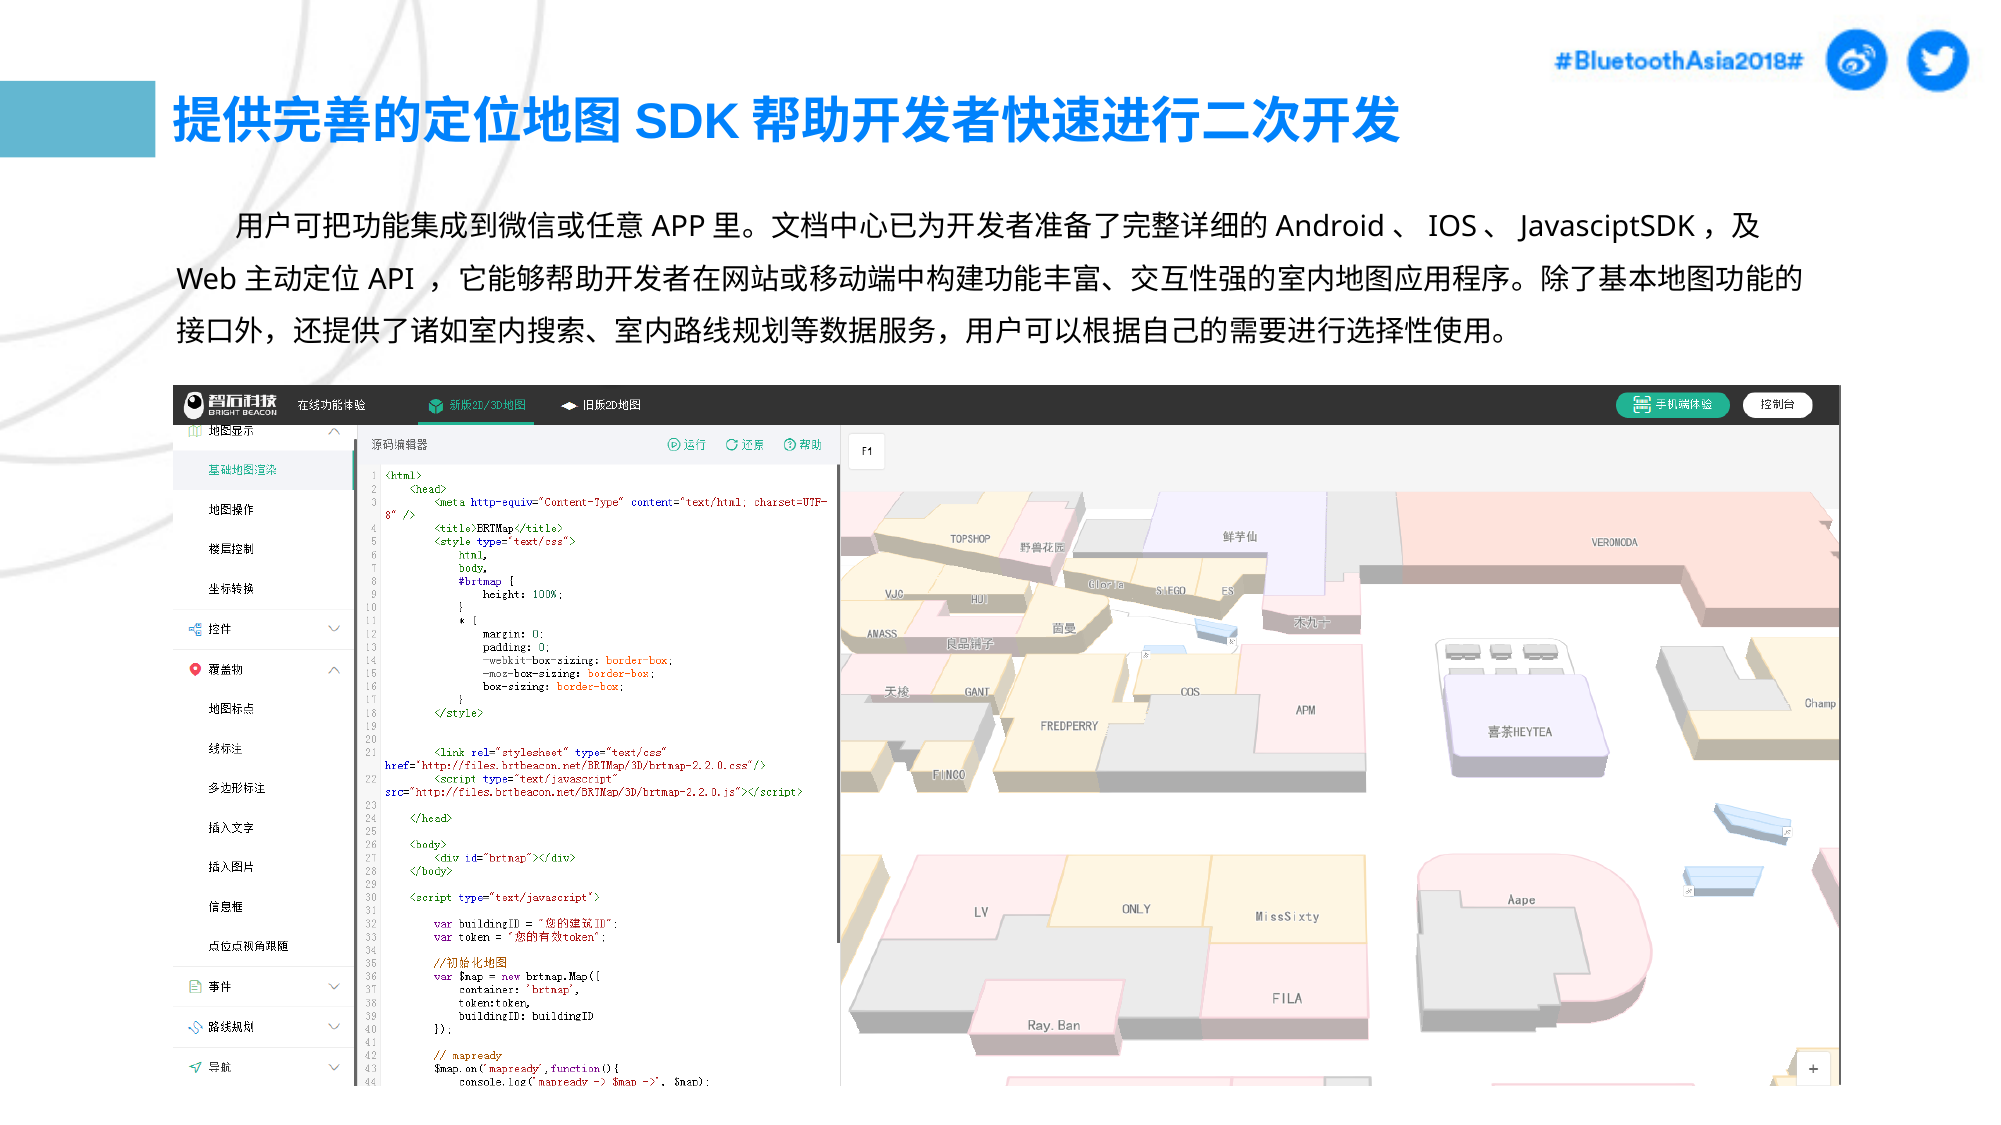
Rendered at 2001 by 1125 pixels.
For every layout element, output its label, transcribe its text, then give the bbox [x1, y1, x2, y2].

text_box 用户可把功能集成到微信或任意APP里。文档中心已为开发者准备了完整详细的Android、IOS、JavasciptSDK，及Web主动定位API ，它能够帮助开发者在网站或移动端中构建功能丰富、交互性强的室内地图应用程序。除了基本地图功能的接口外，还提供了诸如室内搜索、室内路线规划等数据服务，用户可以根据自己的需要进行选择性使用。 [166, 180, 1834, 358]
text_box [0, 80, 156, 158]
text_box 提供完善的定位地图SDK帮助开发者快速进行二次开发 [165, 81, 1415, 157]
picture [0, 0, 2001, 1125]
